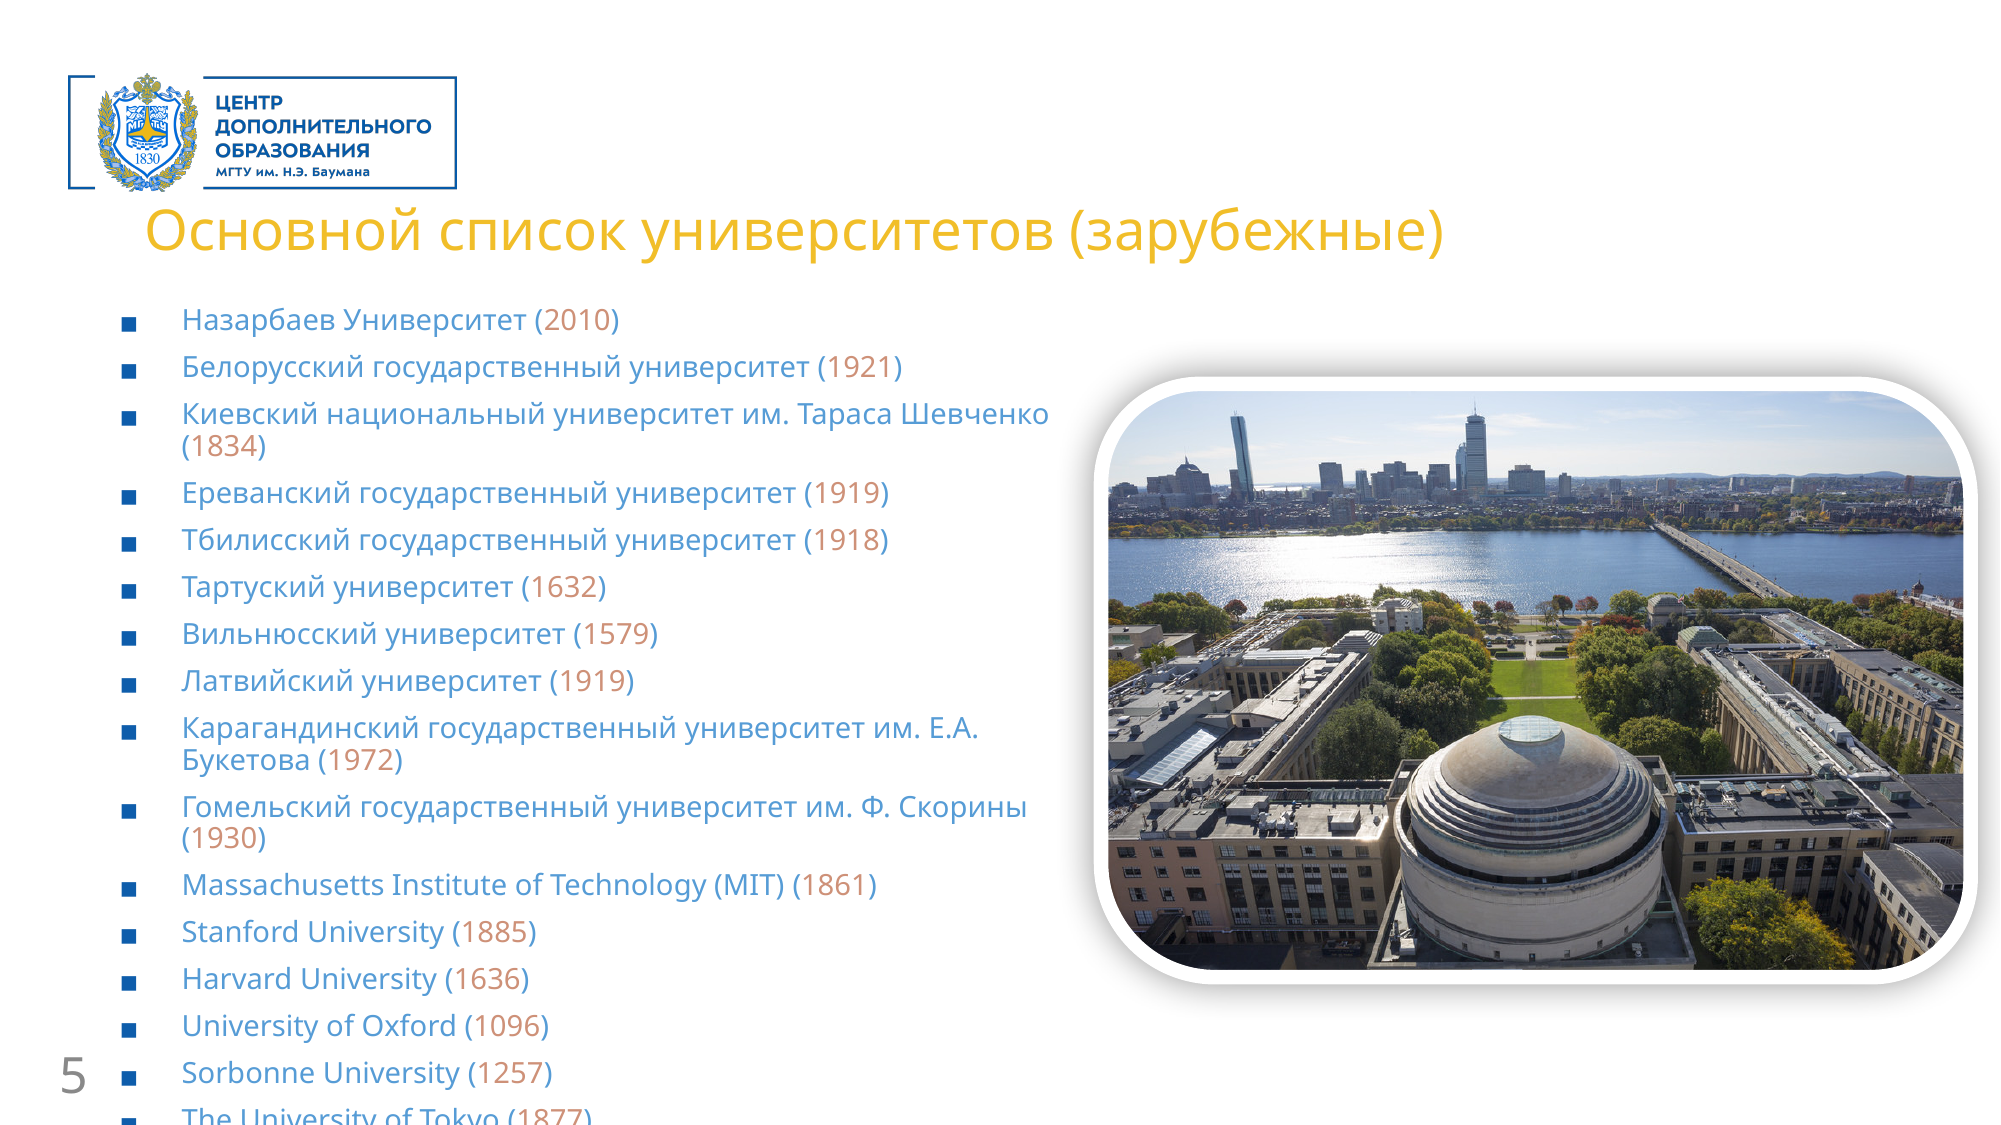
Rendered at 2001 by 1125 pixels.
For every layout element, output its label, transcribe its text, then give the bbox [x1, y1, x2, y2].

picture [68, 73, 457, 192]
list Назарбаев Университет (2010) Белорусский государственный университет (1921) Киевский национальный университет им. Тараса Шевченко (1834) Ереванский государственный университет (1919) Тбилисский государственный университет (1918) Тартуский университет (1632) Вильнюсский университет (1579) Латвийский университет (1919) Карагандинский государственный университет им. Е.А. Букетова (1972) Гомельский государственный университет им. Ф. Скорины (1930) Massachusetts Institute of Technology (MIT) (1861) Stanford University (1885) Harvard University (1636) University of Oxford (1096) Sorbonne University (1257) The University of Tokyo (1877) Peking University (1898) [91, 298, 1101, 1093]
picture [1100, 383, 1971, 978]
list Основной список университетов (зарубежные) [91, 194, 1929, 291]
slide_number 5 [44, 1055, 139, 1101]
